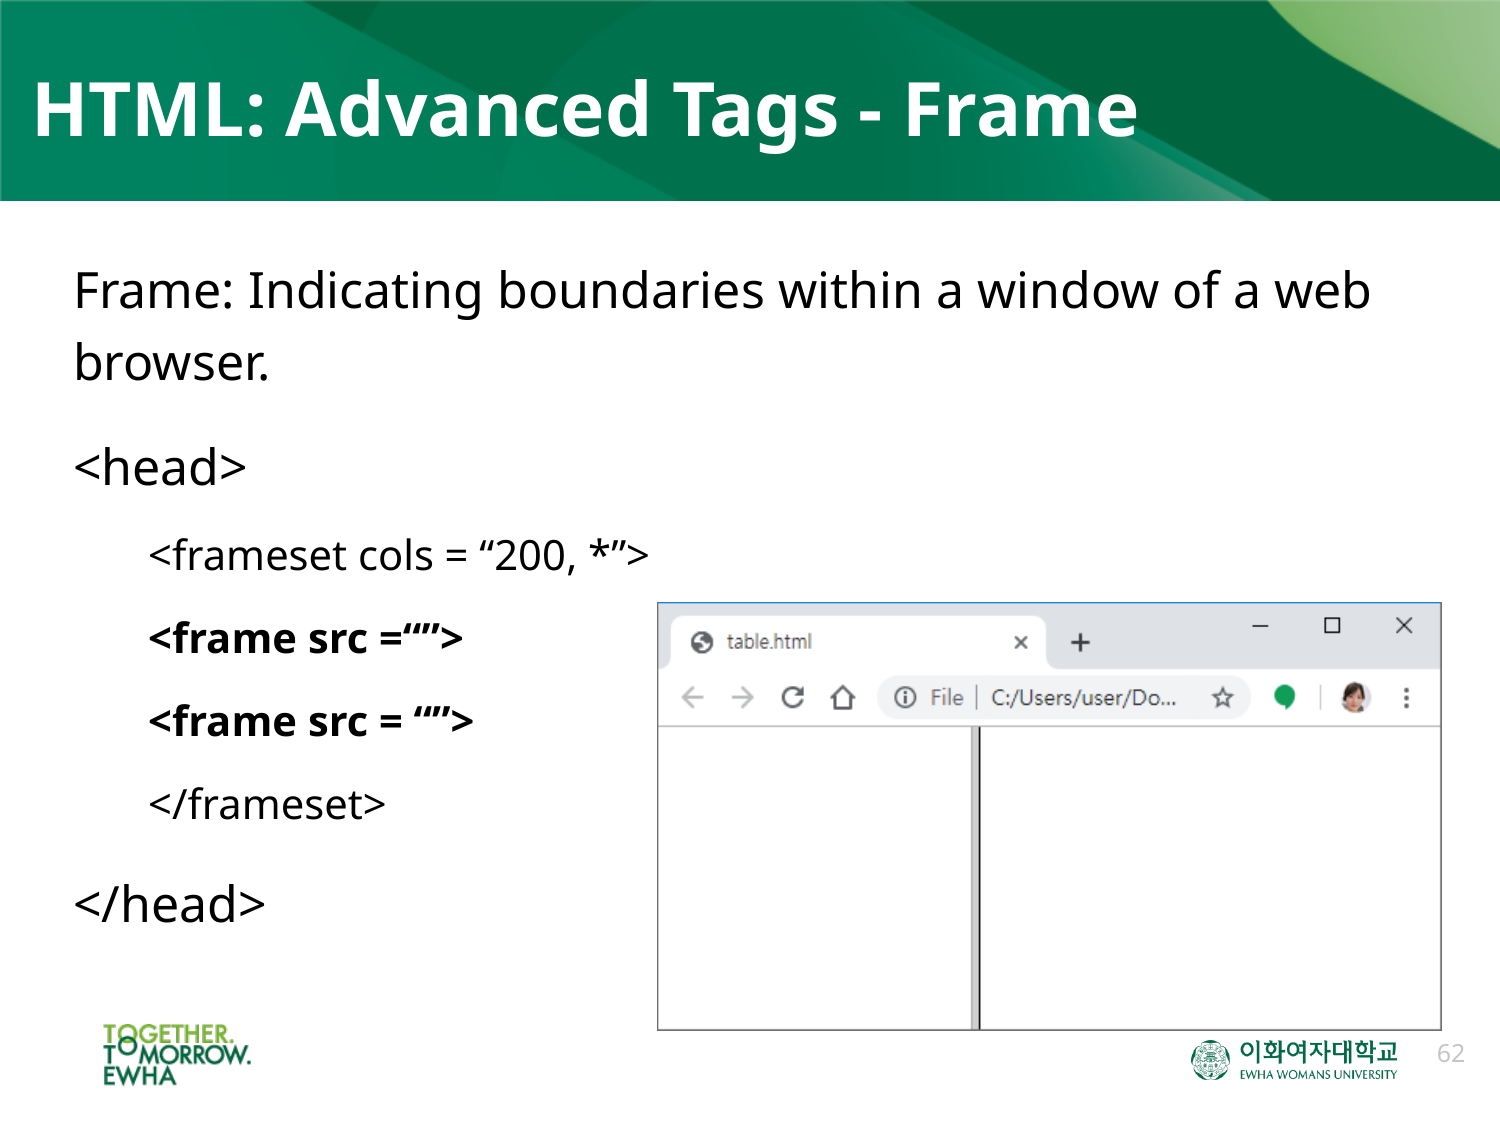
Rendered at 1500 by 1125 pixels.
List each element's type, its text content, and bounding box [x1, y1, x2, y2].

title HTML: Advanced Tags - Frame [16, 4, 1481, 222]
picture [657, 602, 1442, 1031]
slide_number 62 [1142, 1024, 1481, 1085]
list Frame: Indicating boundaries within a window of a web browser. <head> <frameset cols = “200, *”> <frame src =“”> <frame src = “”> </frameset> </head> [58, 238, 1463, 1014]
picture [103, 1024, 251, 1087]
picture [0, 0, 1500, 201]
